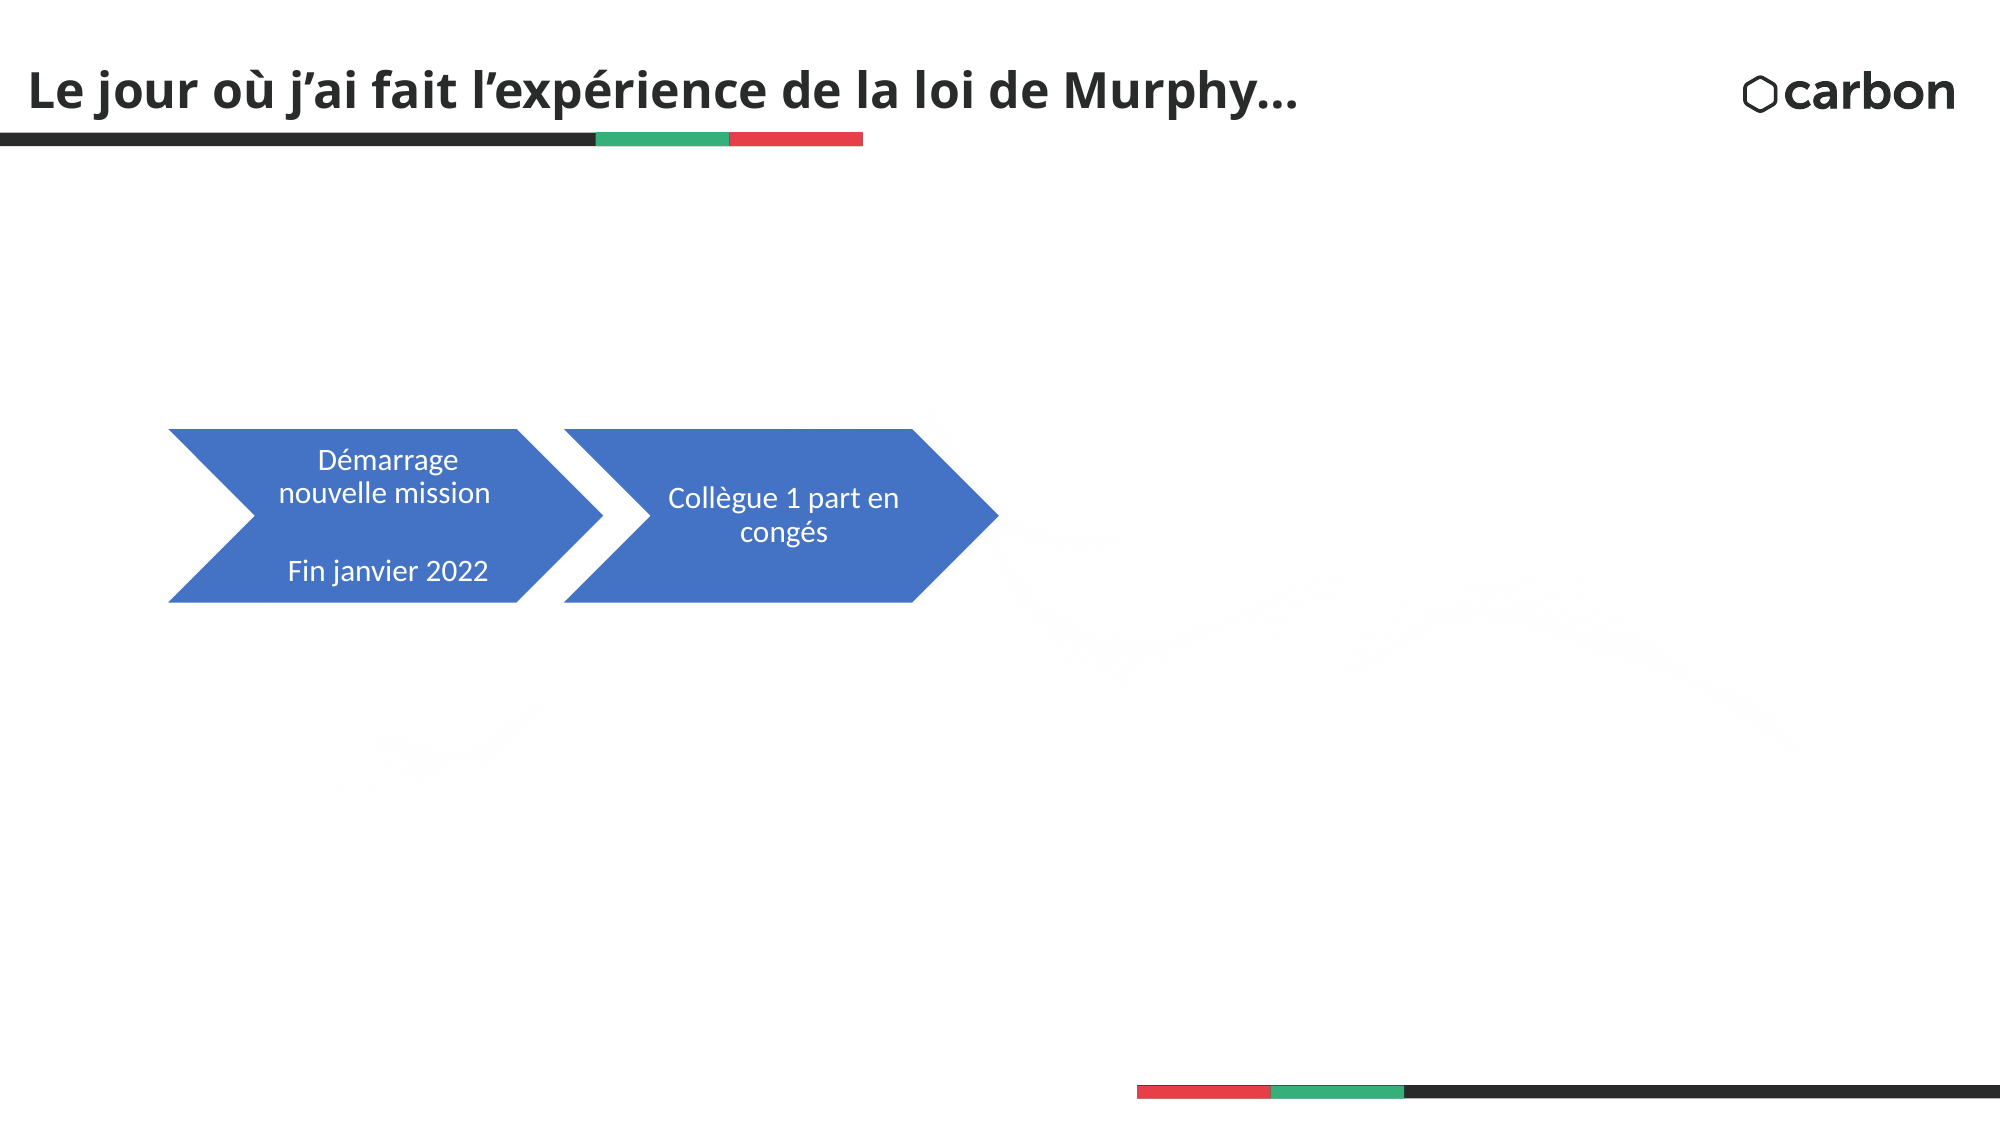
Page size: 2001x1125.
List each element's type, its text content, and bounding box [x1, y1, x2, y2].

picture [1793, 71, 1954, 113]
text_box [164, 71, 1793, 961]
title Le jour où j’ai fait l’expérience de la loi de Murphy… [12, 52, 1712, 133]
